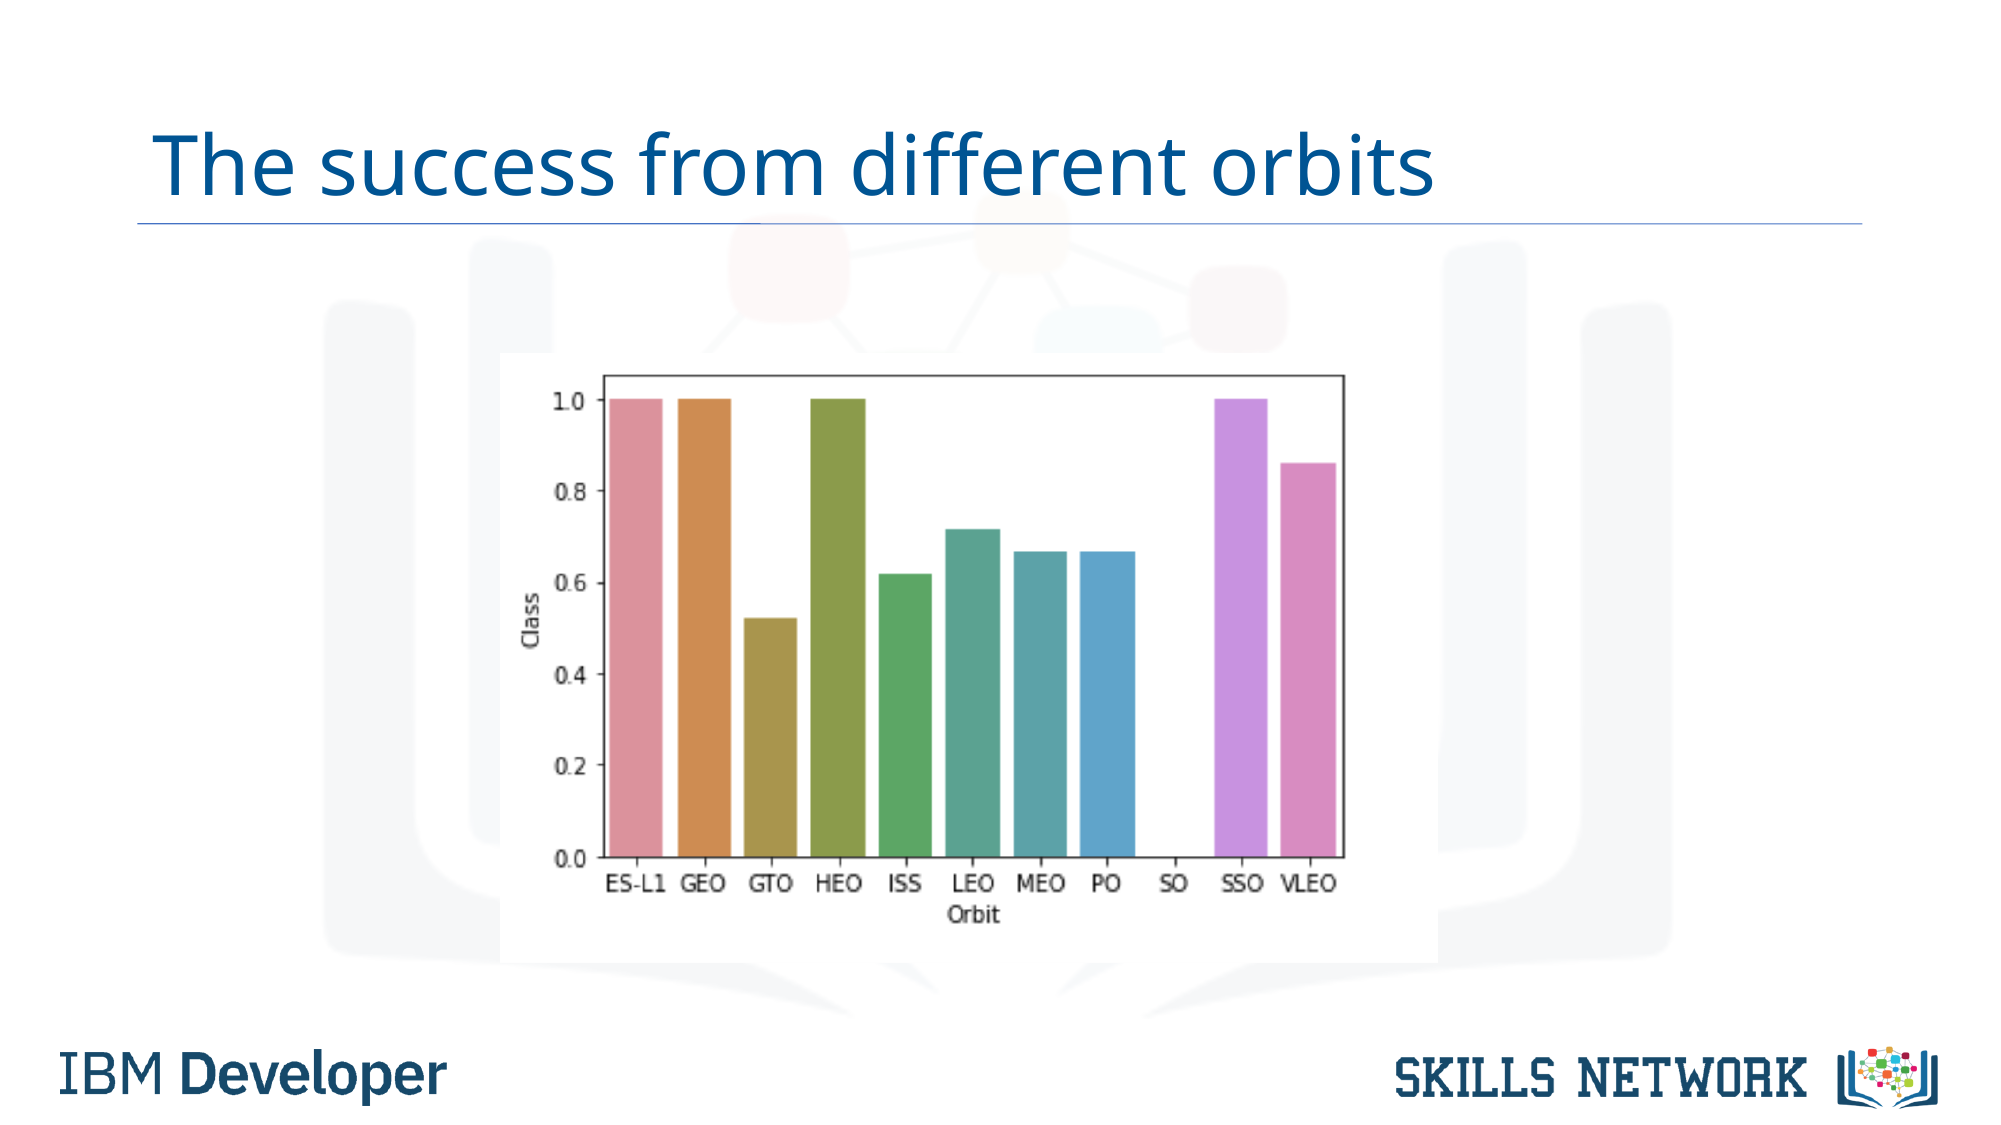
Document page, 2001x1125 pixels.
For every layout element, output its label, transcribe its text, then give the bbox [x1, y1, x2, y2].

title The success from different orbits [137, 59, 1863, 278]
picture [55, 1045, 459, 1108]
picture [499, 353, 1438, 963]
picture [1390, 1045, 1945, 1111]
